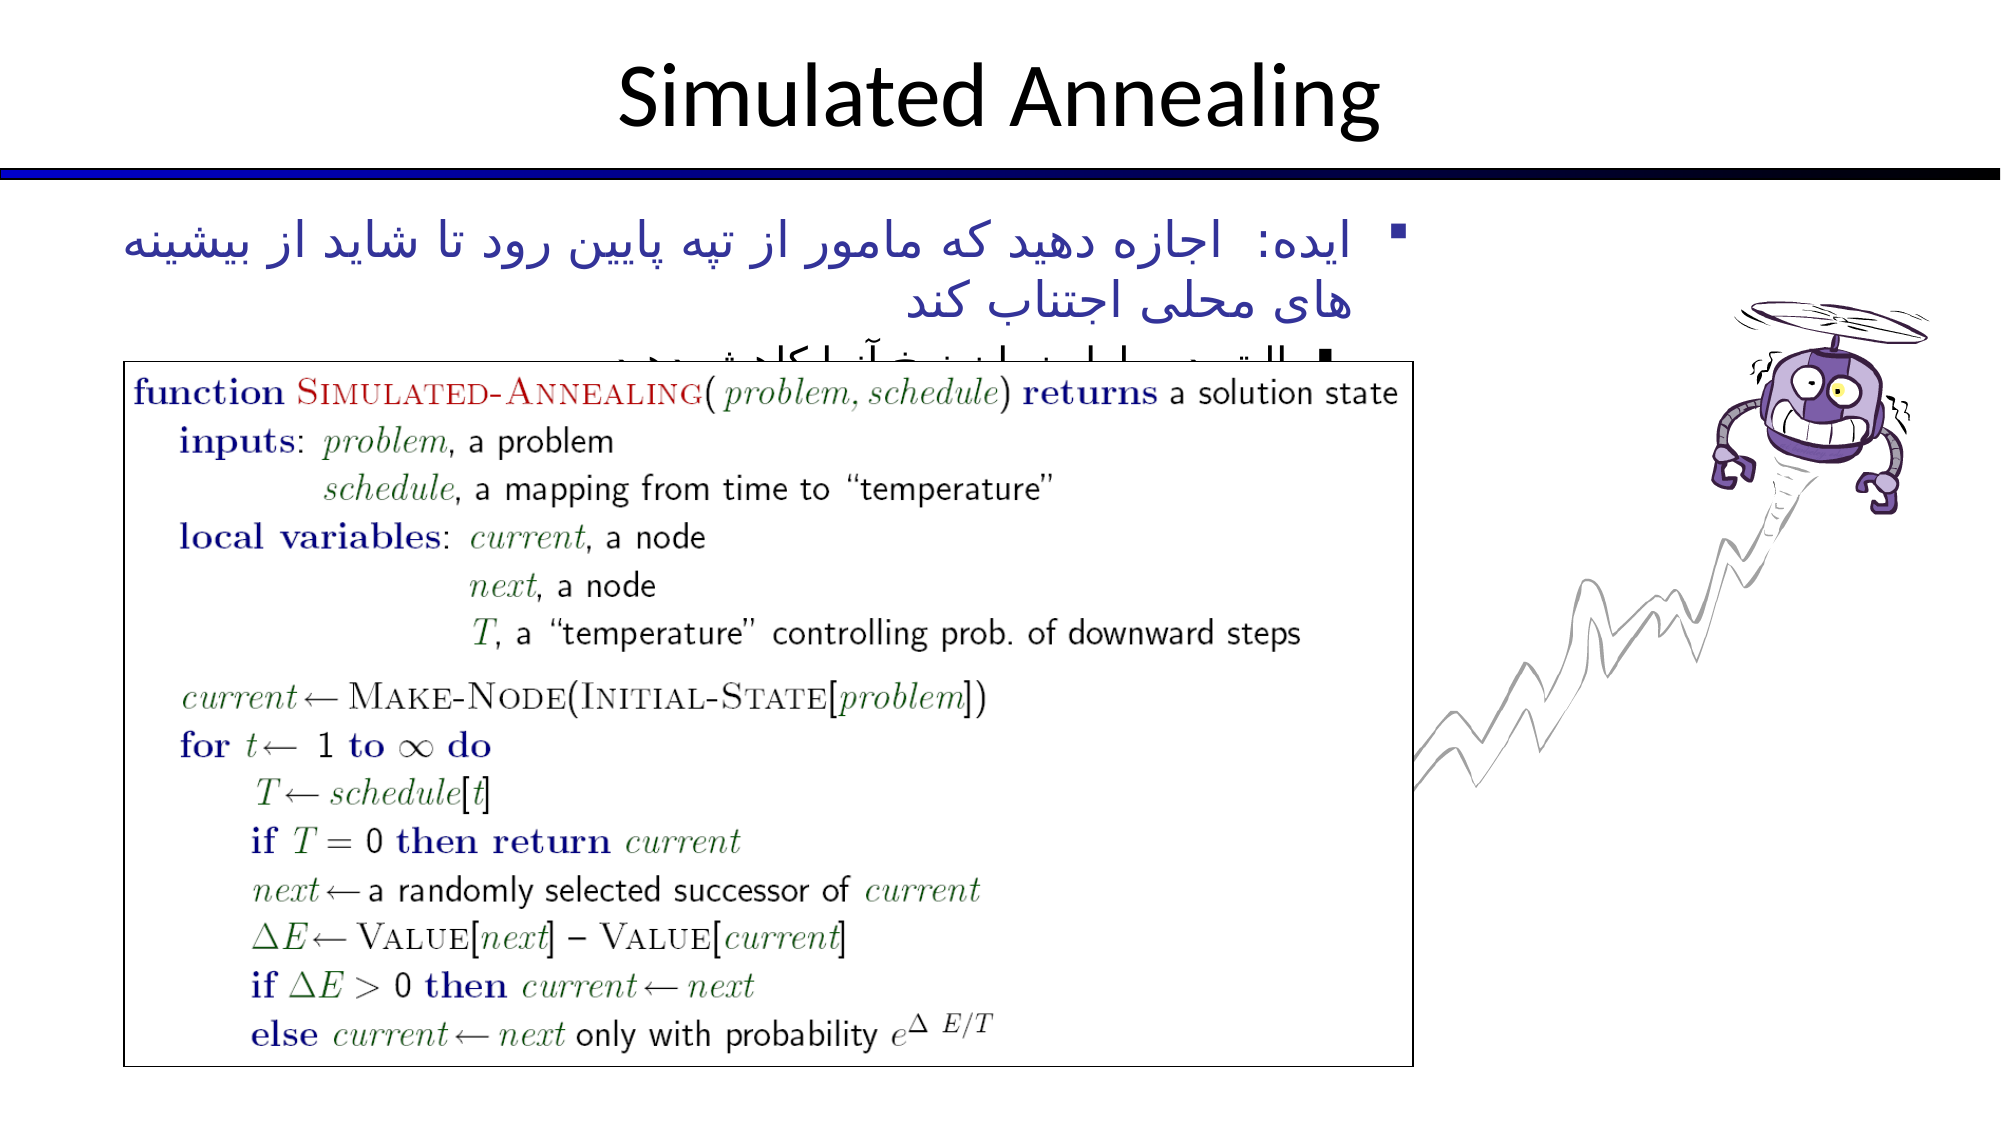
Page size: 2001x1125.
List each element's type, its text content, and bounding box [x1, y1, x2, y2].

picture [124, 274, 1947, 1067]
slide_number 27 [1074, 1024, 1426, 1103]
list ایده: اجازه دهید که مامور از تپه پایین رود تا شاید از بیشینه های محلی اجتناب کند البته در طول زمان نرخ آنرا کاهش دهید. [74, 199, 1426, 943]
title Simulated Annealing [0, 0, 2000, 184]
